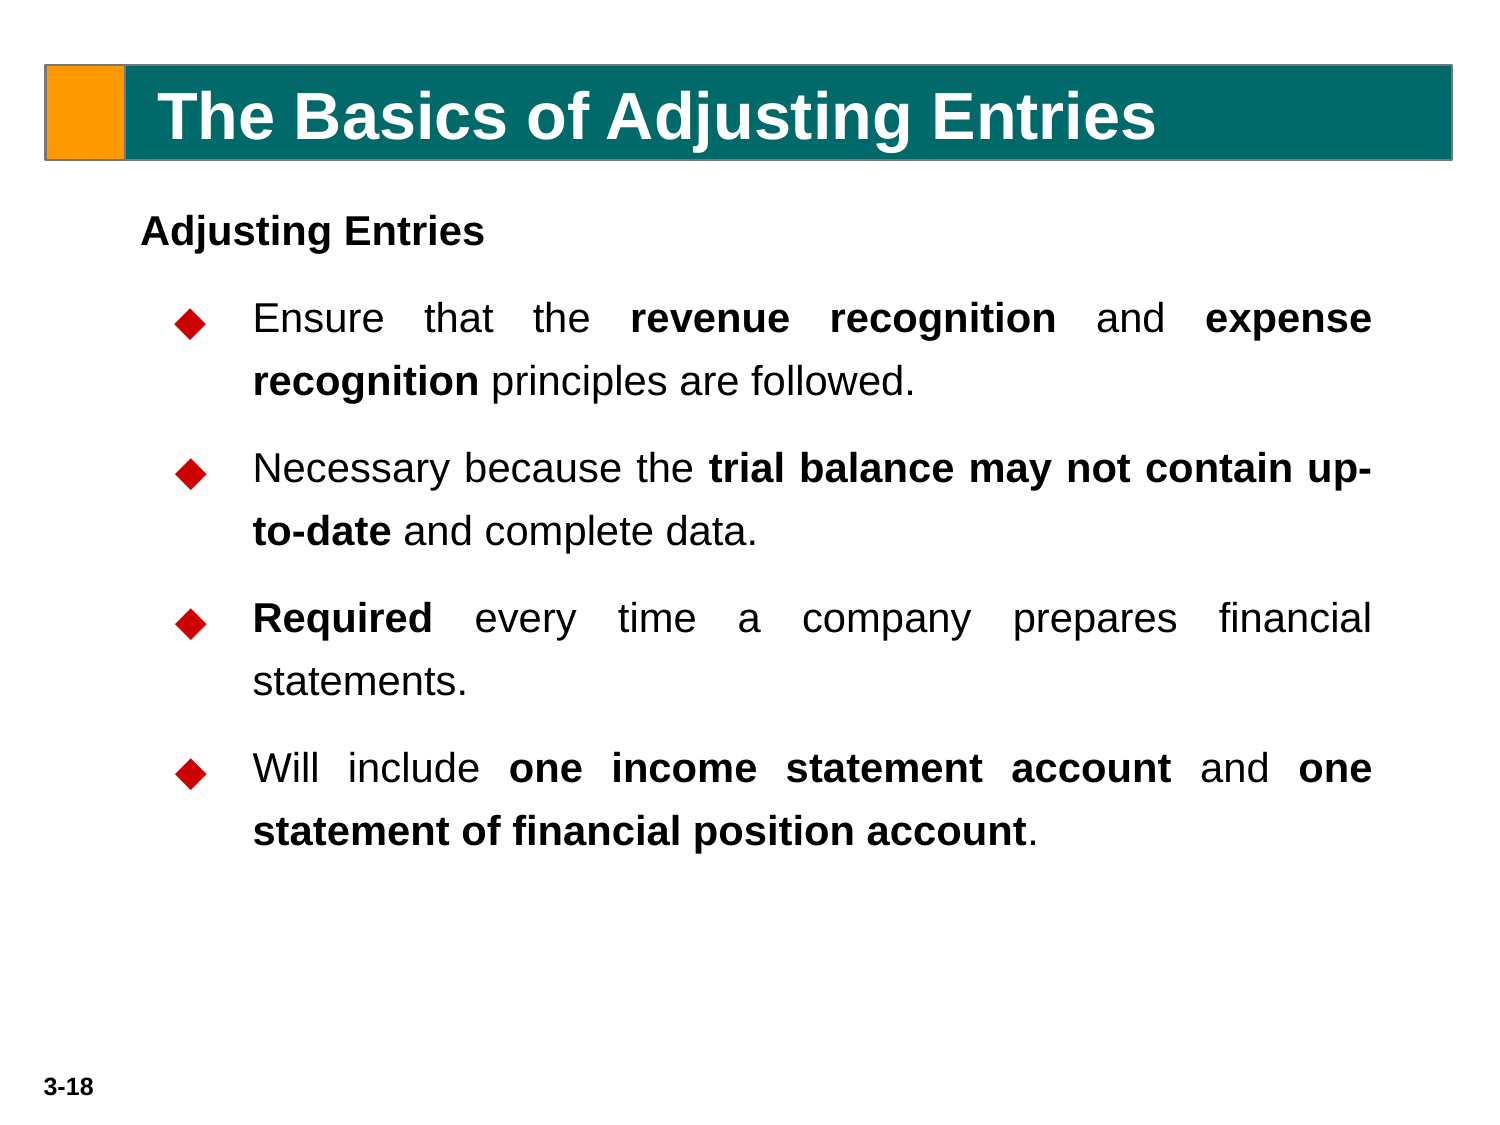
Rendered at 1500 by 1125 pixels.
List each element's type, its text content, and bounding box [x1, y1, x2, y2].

text_box Adjusting Entries Ensure that the revenue recognition and expense recognition principles are followed. Necessary because the trial balance may not contain up-to-date and complete data. Required every time a company prepares financial statements. Will include one income statement account and one statement of financial position account. [124, 183, 1388, 861]
text_box [45, 65, 125, 161]
text_box The Basics of Adjusting Entries [125, 65, 1453, 161]
